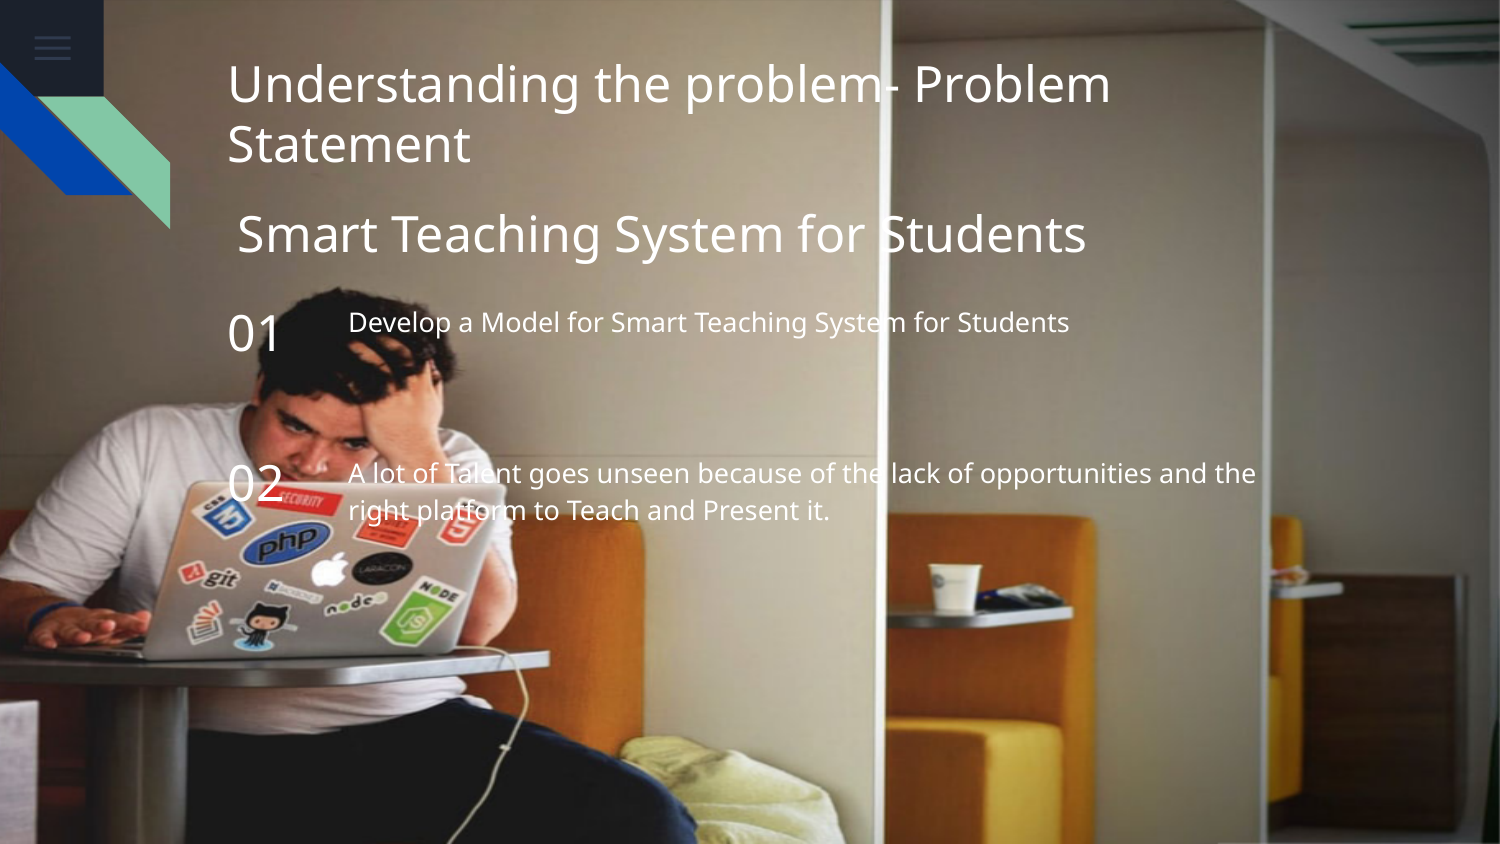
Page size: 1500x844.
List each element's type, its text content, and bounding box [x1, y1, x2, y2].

list Develop a Model for Smart Teaching System for Students [333, 286, 1298, 419]
title Understanding the problem- Problem Statement [212, 37, 1368, 188]
list A lot of Talent goes unseen because of the lack of opportunities and the right platform to Teach and Present it. [333, 436, 1298, 569]
text_box 02 [212, 436, 333, 569]
text_box 01 [212, 286, 333, 419]
picture [0, 0, 1500, 844]
title Smart Teaching System for Students [222, 187, 1378, 286]
